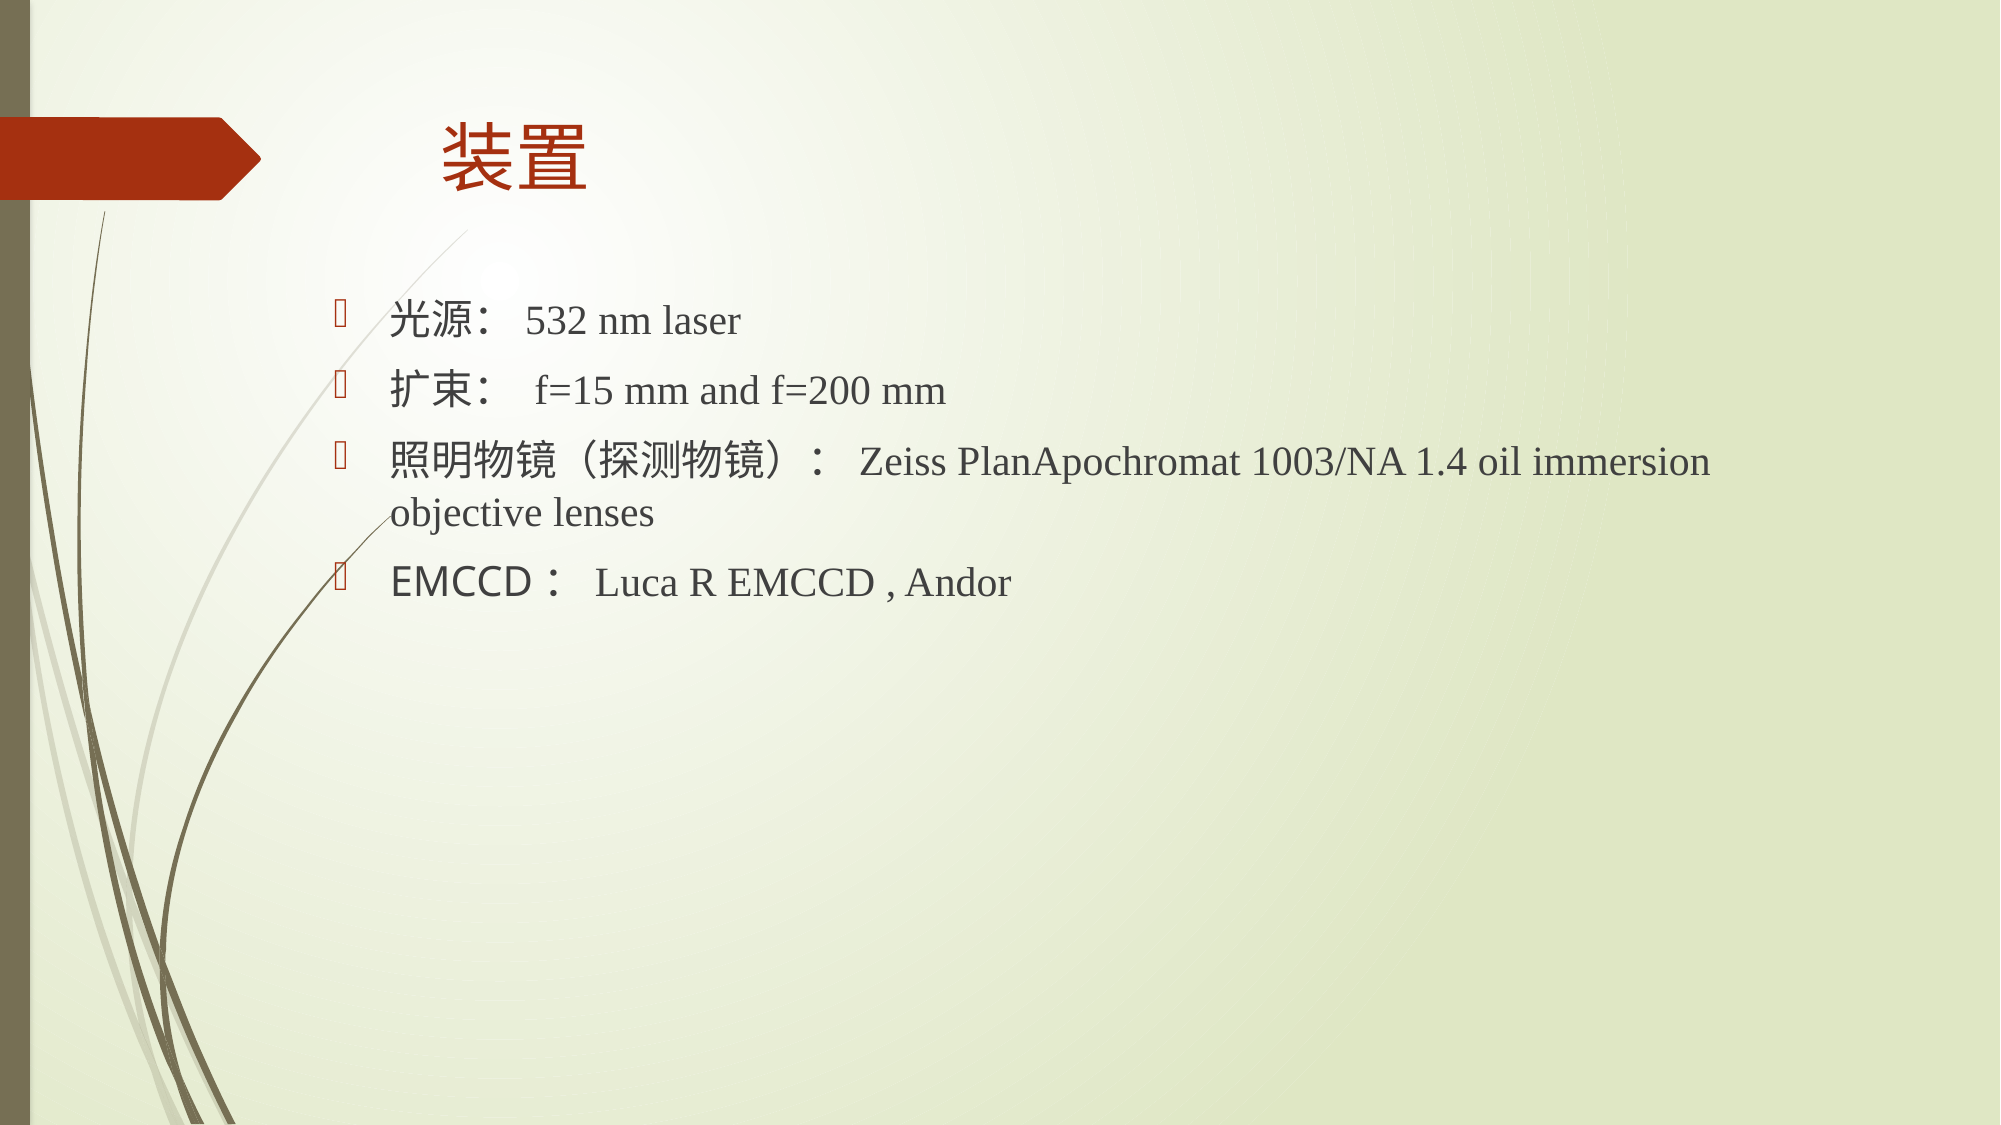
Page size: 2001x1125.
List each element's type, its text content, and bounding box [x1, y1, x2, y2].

title 装置 [425, 102, 1888, 227]
list 光源：532 nm laser 扩束： f=15 mm and f=200 mm 照明物镜（探测物镜）：Zeiss PlanApochromat 1003/NA 1.4 oil immersion objective lenses EMCCD：Luca R EMCCD , Andor [318, 284, 1781, 993]
